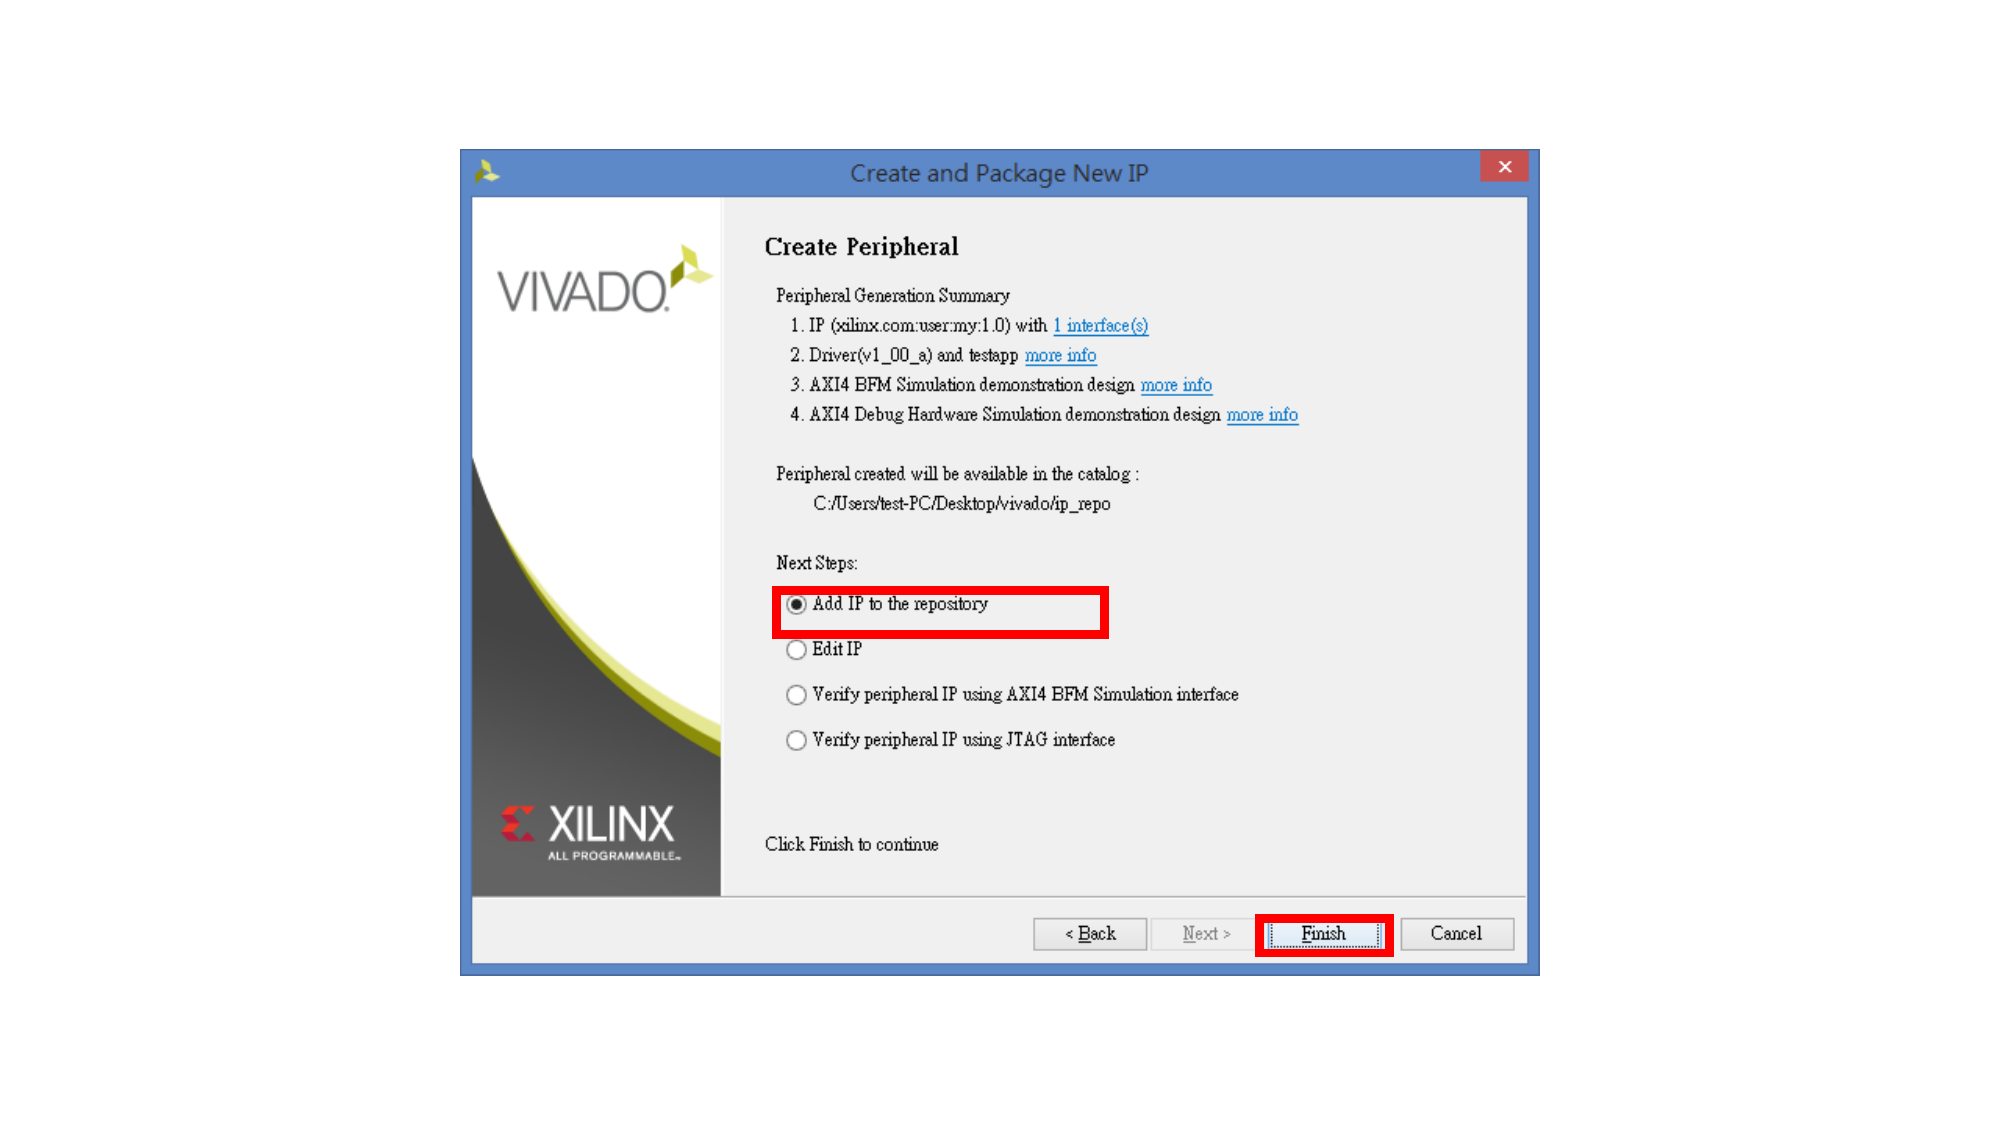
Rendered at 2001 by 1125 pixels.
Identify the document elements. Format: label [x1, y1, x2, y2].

picture [460, 149, 1540, 976]
